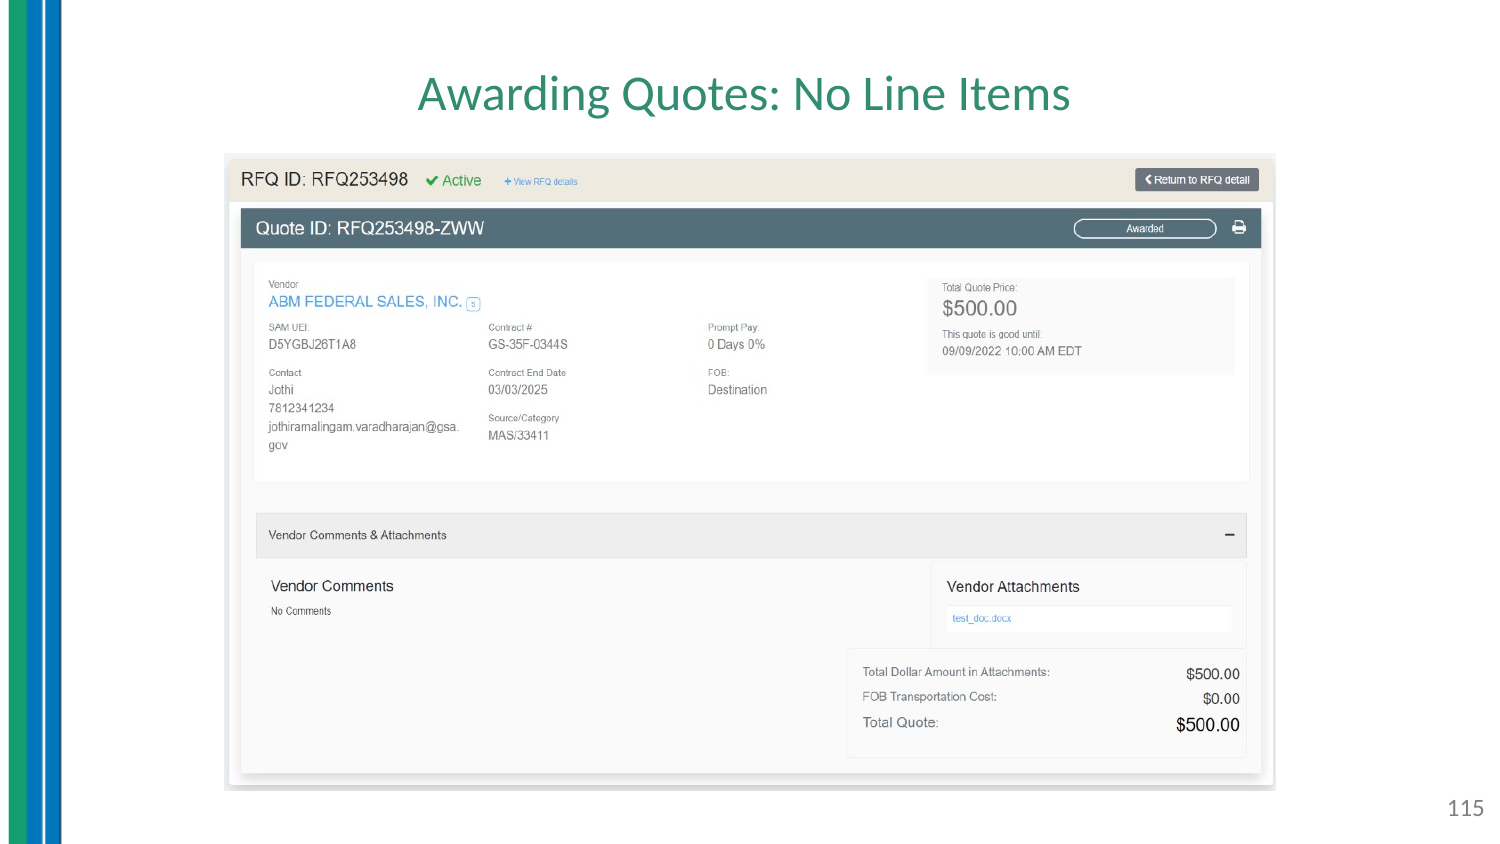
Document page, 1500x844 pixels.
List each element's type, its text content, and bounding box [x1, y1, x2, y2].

picture [0, 0, 26, 844]
picture [29, 0, 1500, 844]
title Awarding Quotes: No Line Items [75, 33, 1425, 154]
